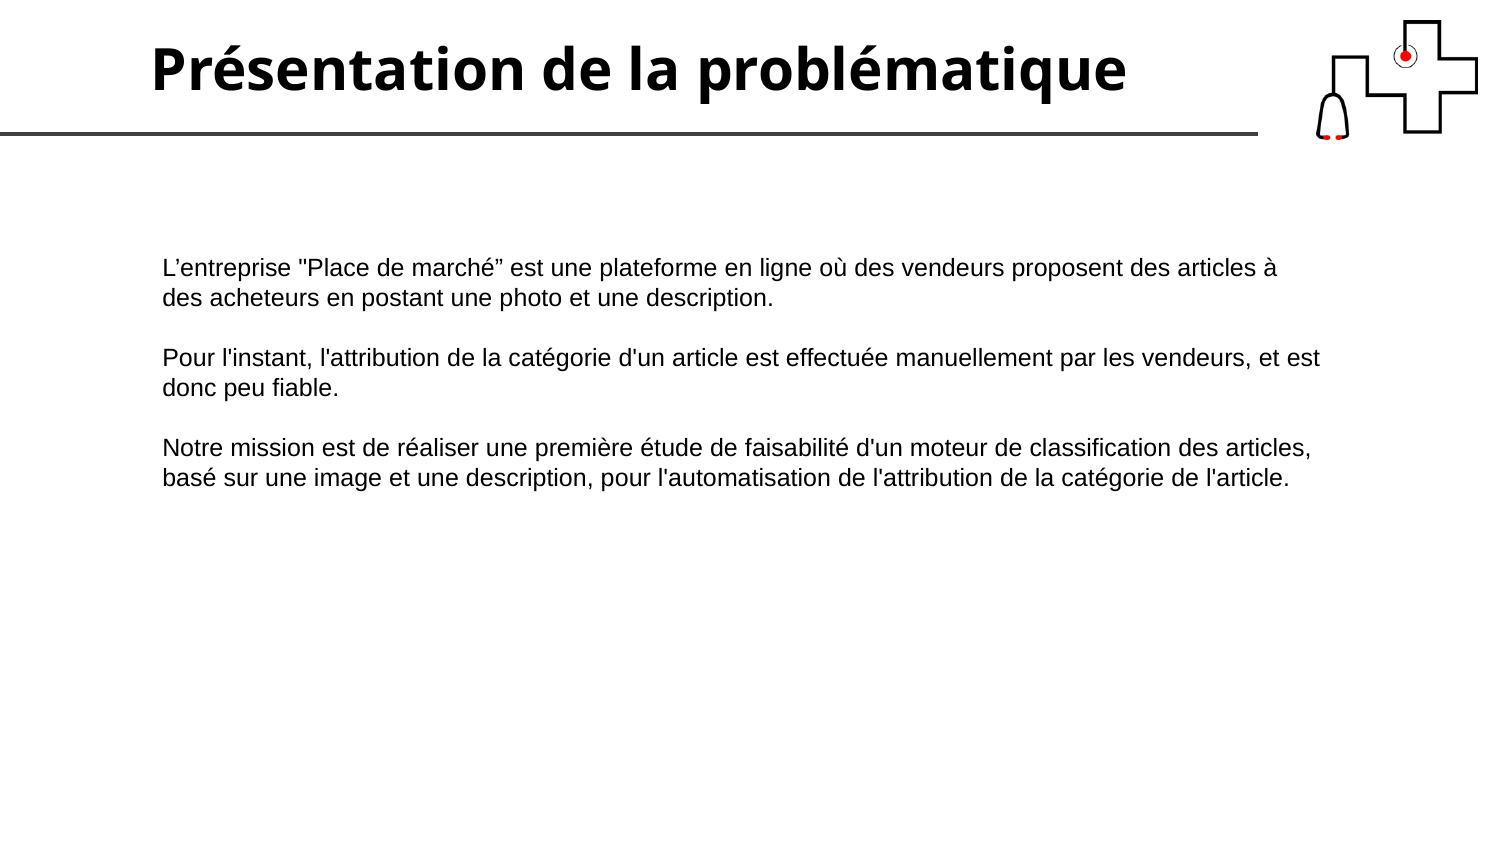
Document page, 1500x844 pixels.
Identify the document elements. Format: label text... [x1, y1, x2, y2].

list Présentation de la problématique [135, 20, 1341, 115]
text_box L’entreprise "Place de marché” est une plateforme en ligne où des vendeurs proposent des articles à des acheteurs en postant une photo et une description. Pour l'instant, l'attribution de la catégorie d'un article est effectuée manuellement par les vendeurs, et est donc peu fiable. Notre mission est de réaliser une première étude de faisabilité d'un moteur de classification des articles, basé sur une image et une description, pour l'automatisation de l'attribution de la catégorie de l'article. [147, 244, 1341, 499]
picture [1316, 20, 1478, 140]
